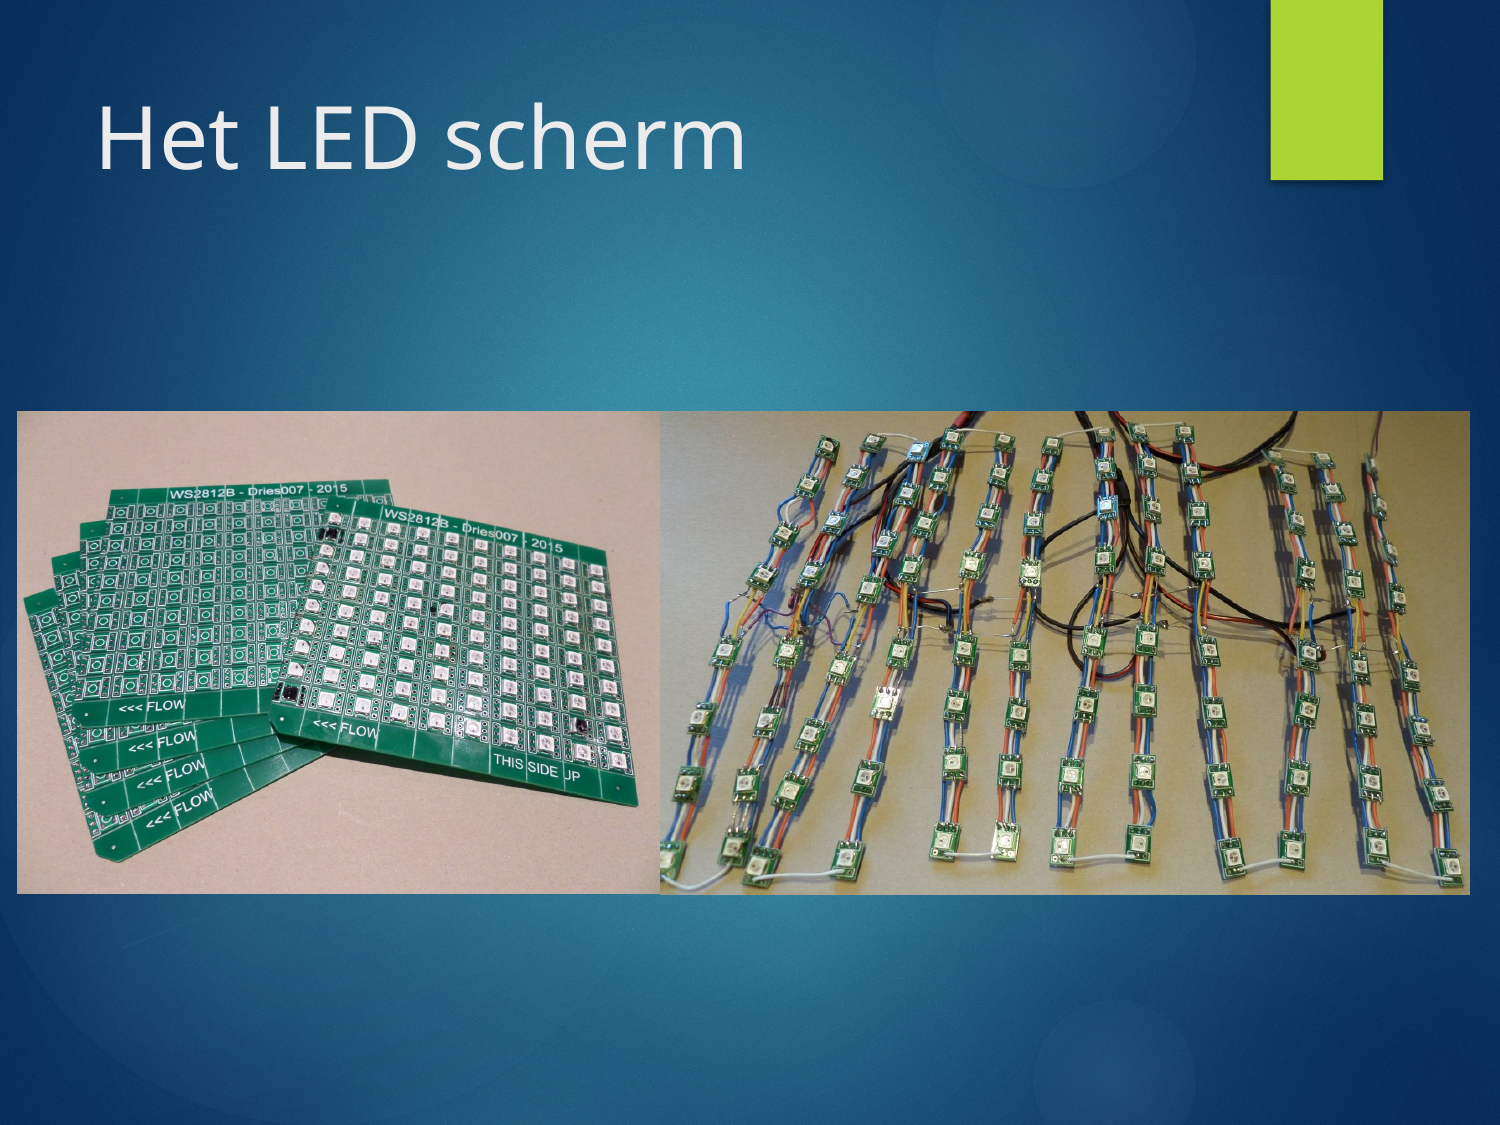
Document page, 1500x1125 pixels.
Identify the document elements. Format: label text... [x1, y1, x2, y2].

title Het LED scherm [79, 74, 1237, 304]
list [660, 410, 1470, 895]
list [17, 410, 659, 894]
